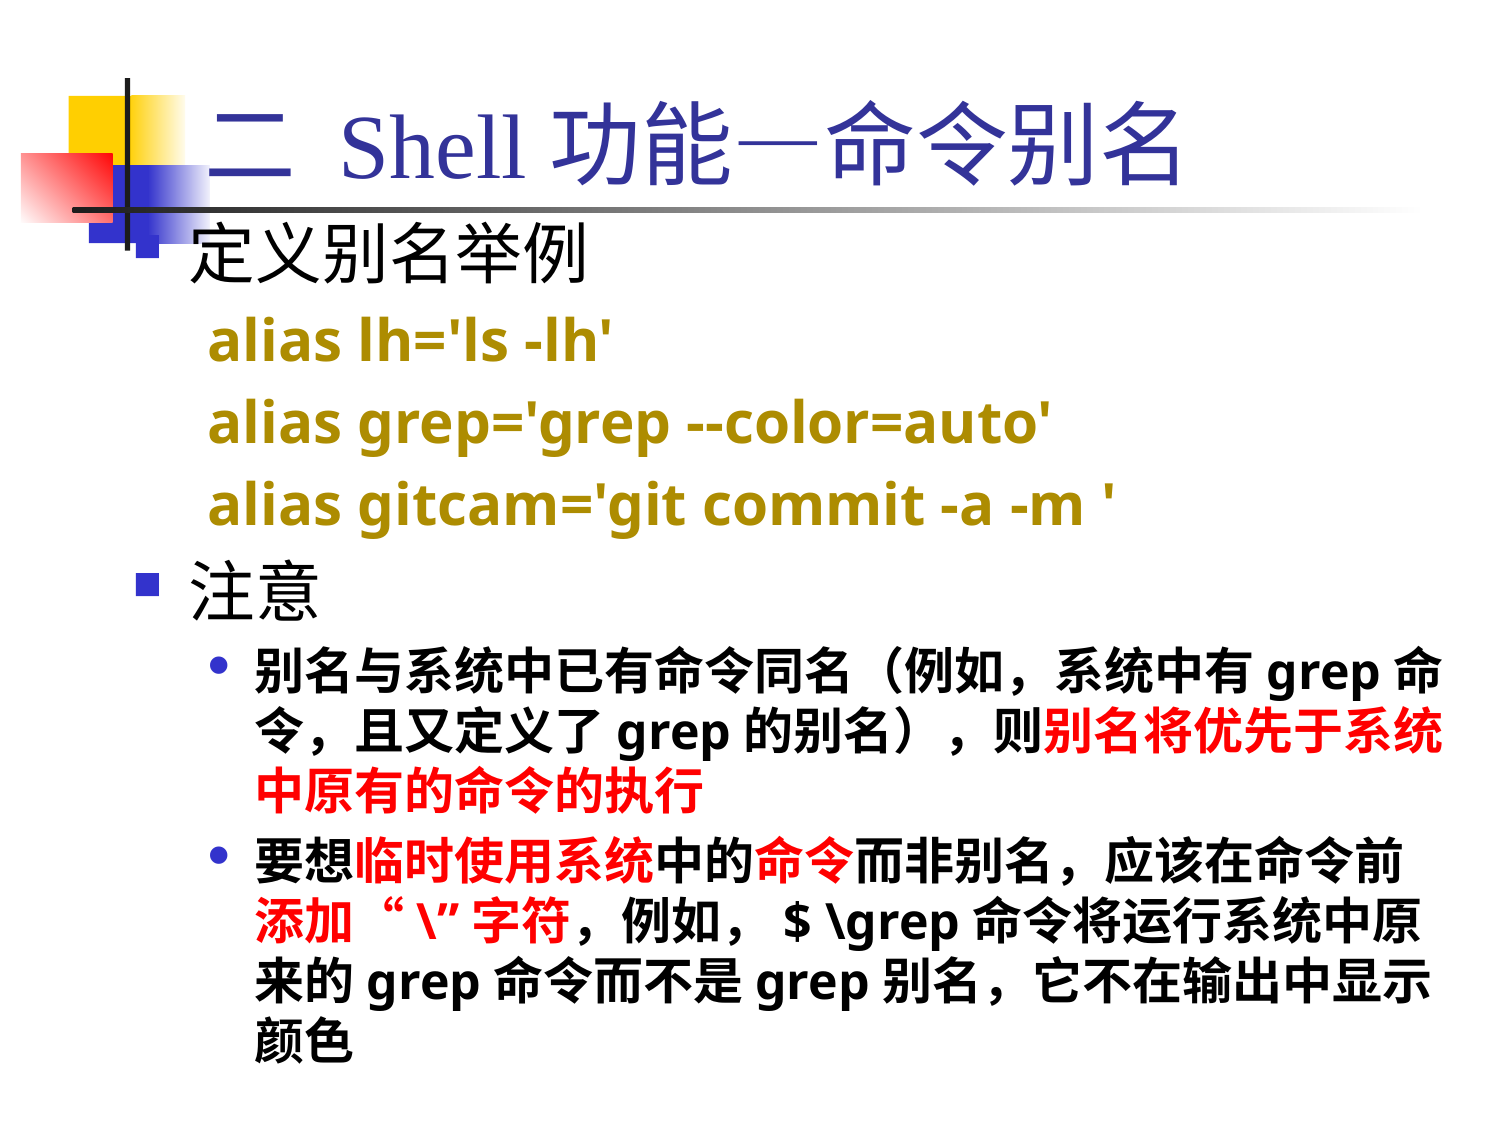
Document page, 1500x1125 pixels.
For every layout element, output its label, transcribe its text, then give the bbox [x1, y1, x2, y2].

list 定义别名举例 alias lh='ls -lh' alias grep='grep --color=auto' alias gitcam='git commit -a -m ' 注意 别名与系统中已有命令同名（例如，系统中有grep命令，且又定义了grep的别名），则别名将优先于系统中原有的命令的执行 要想临时使用系统中的命令而非别名，应该在命令前添加“\”字符，例如，$ \grep命令将运行系统中原来的grep命令而不是grep别名，它不在输出中显示颜色 [117, 204, 1468, 1002]
title 二 Shell功能—命令别名 [189, 31, 1468, 204]
